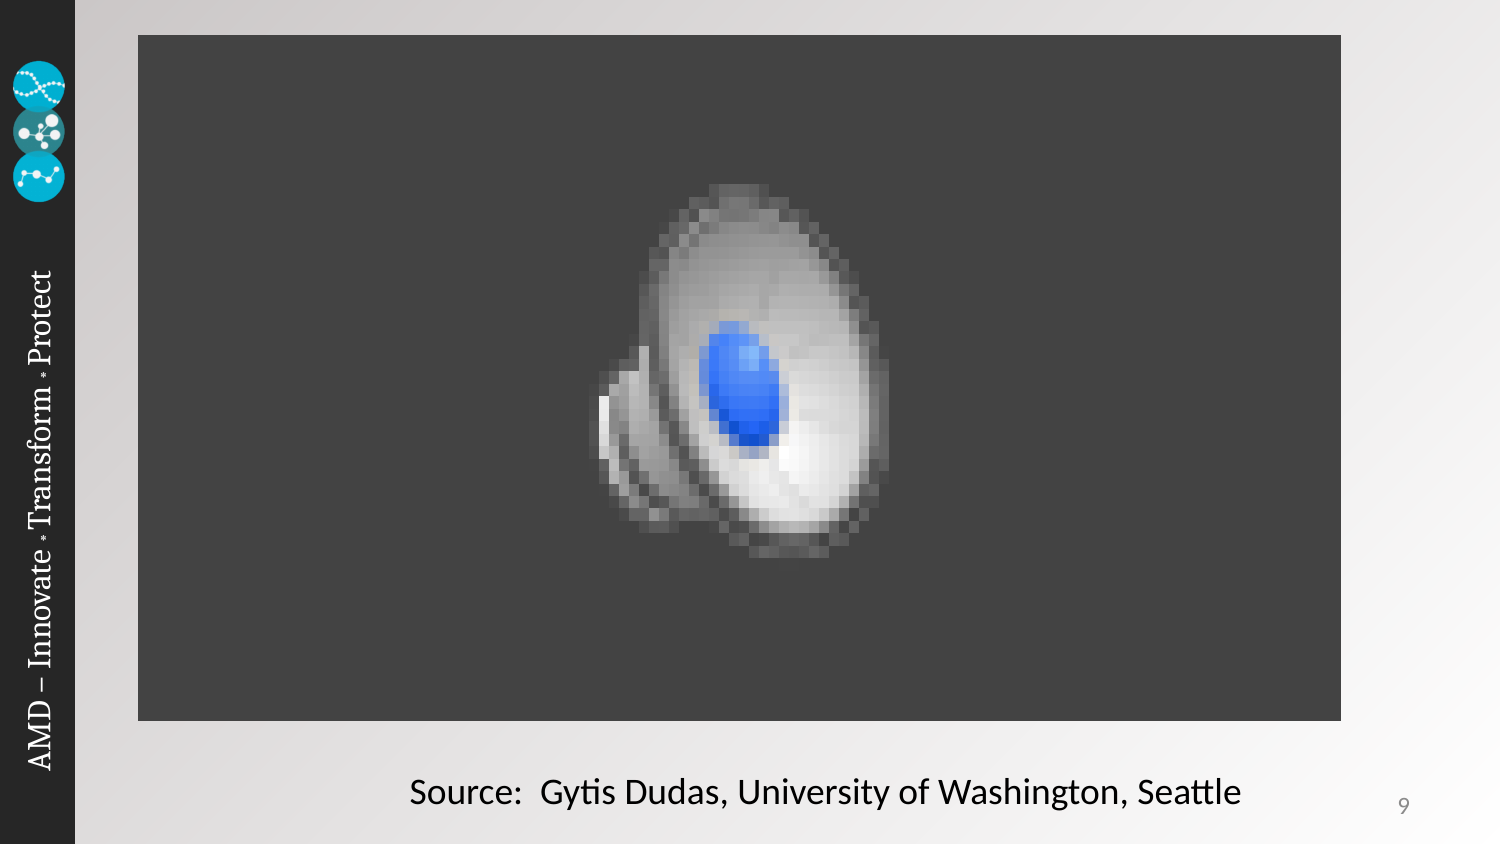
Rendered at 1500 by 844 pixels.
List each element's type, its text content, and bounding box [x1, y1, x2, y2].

picture [1, 35, 83, 227]
slide_number 9 [1074, 782, 1425, 827]
text_box Source: Gytis Dudas, University of Washington, Seattle [394, 759, 1258, 820]
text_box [137, 34, 1342, 723]
